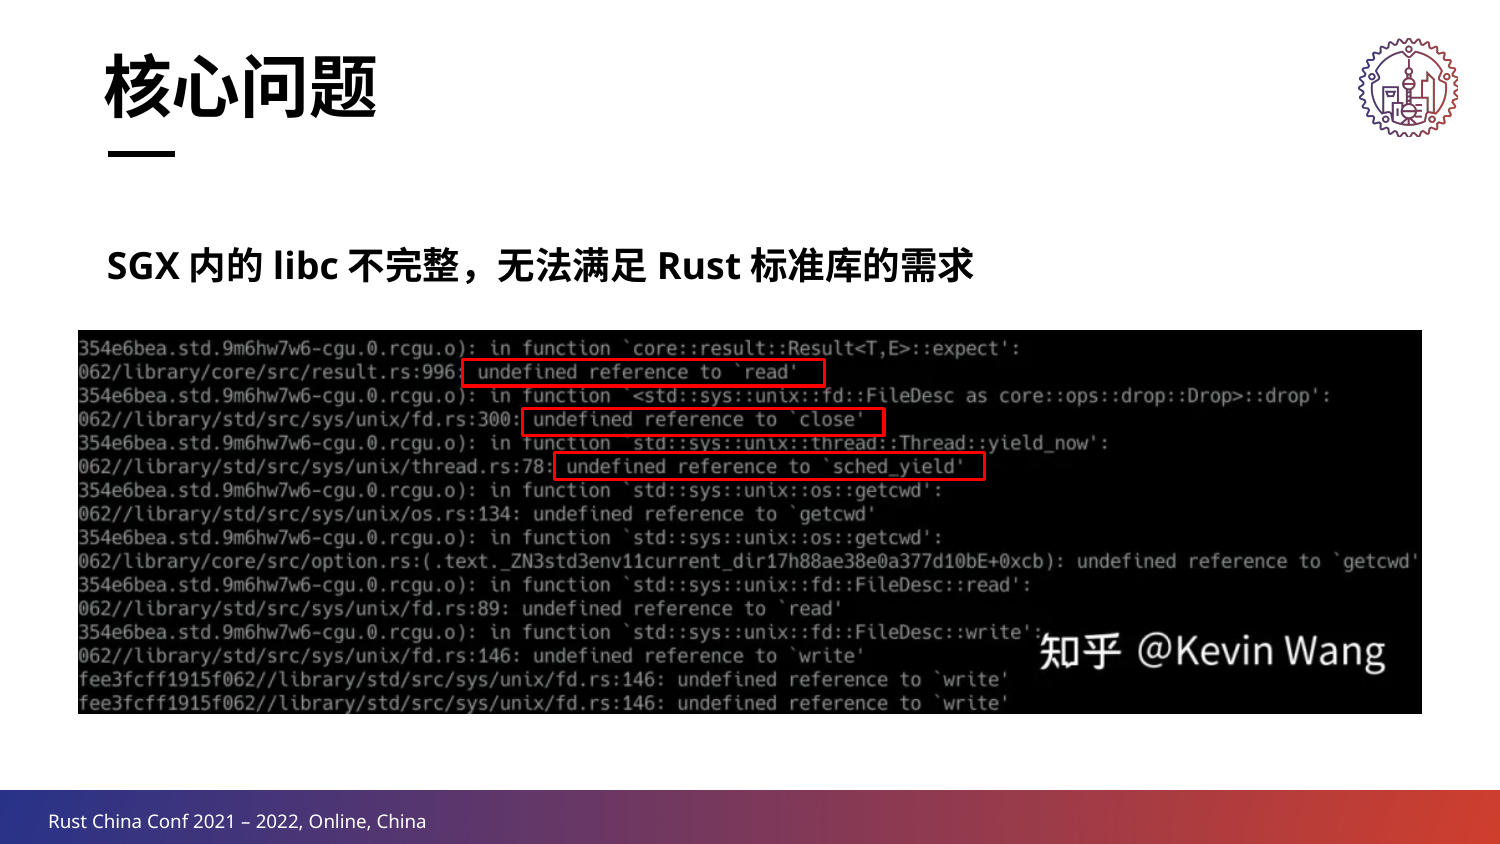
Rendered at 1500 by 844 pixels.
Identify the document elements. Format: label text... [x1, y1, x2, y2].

text_box SGX内的libc不完整，无法满足Rust标准库的需求 [91, 226, 1086, 302]
picture [1358, 38, 1458, 137]
picture [0, 790, 1500, 844]
text_box 核心问题 [91, 38, 938, 133]
picture [78, 329, 1422, 714]
